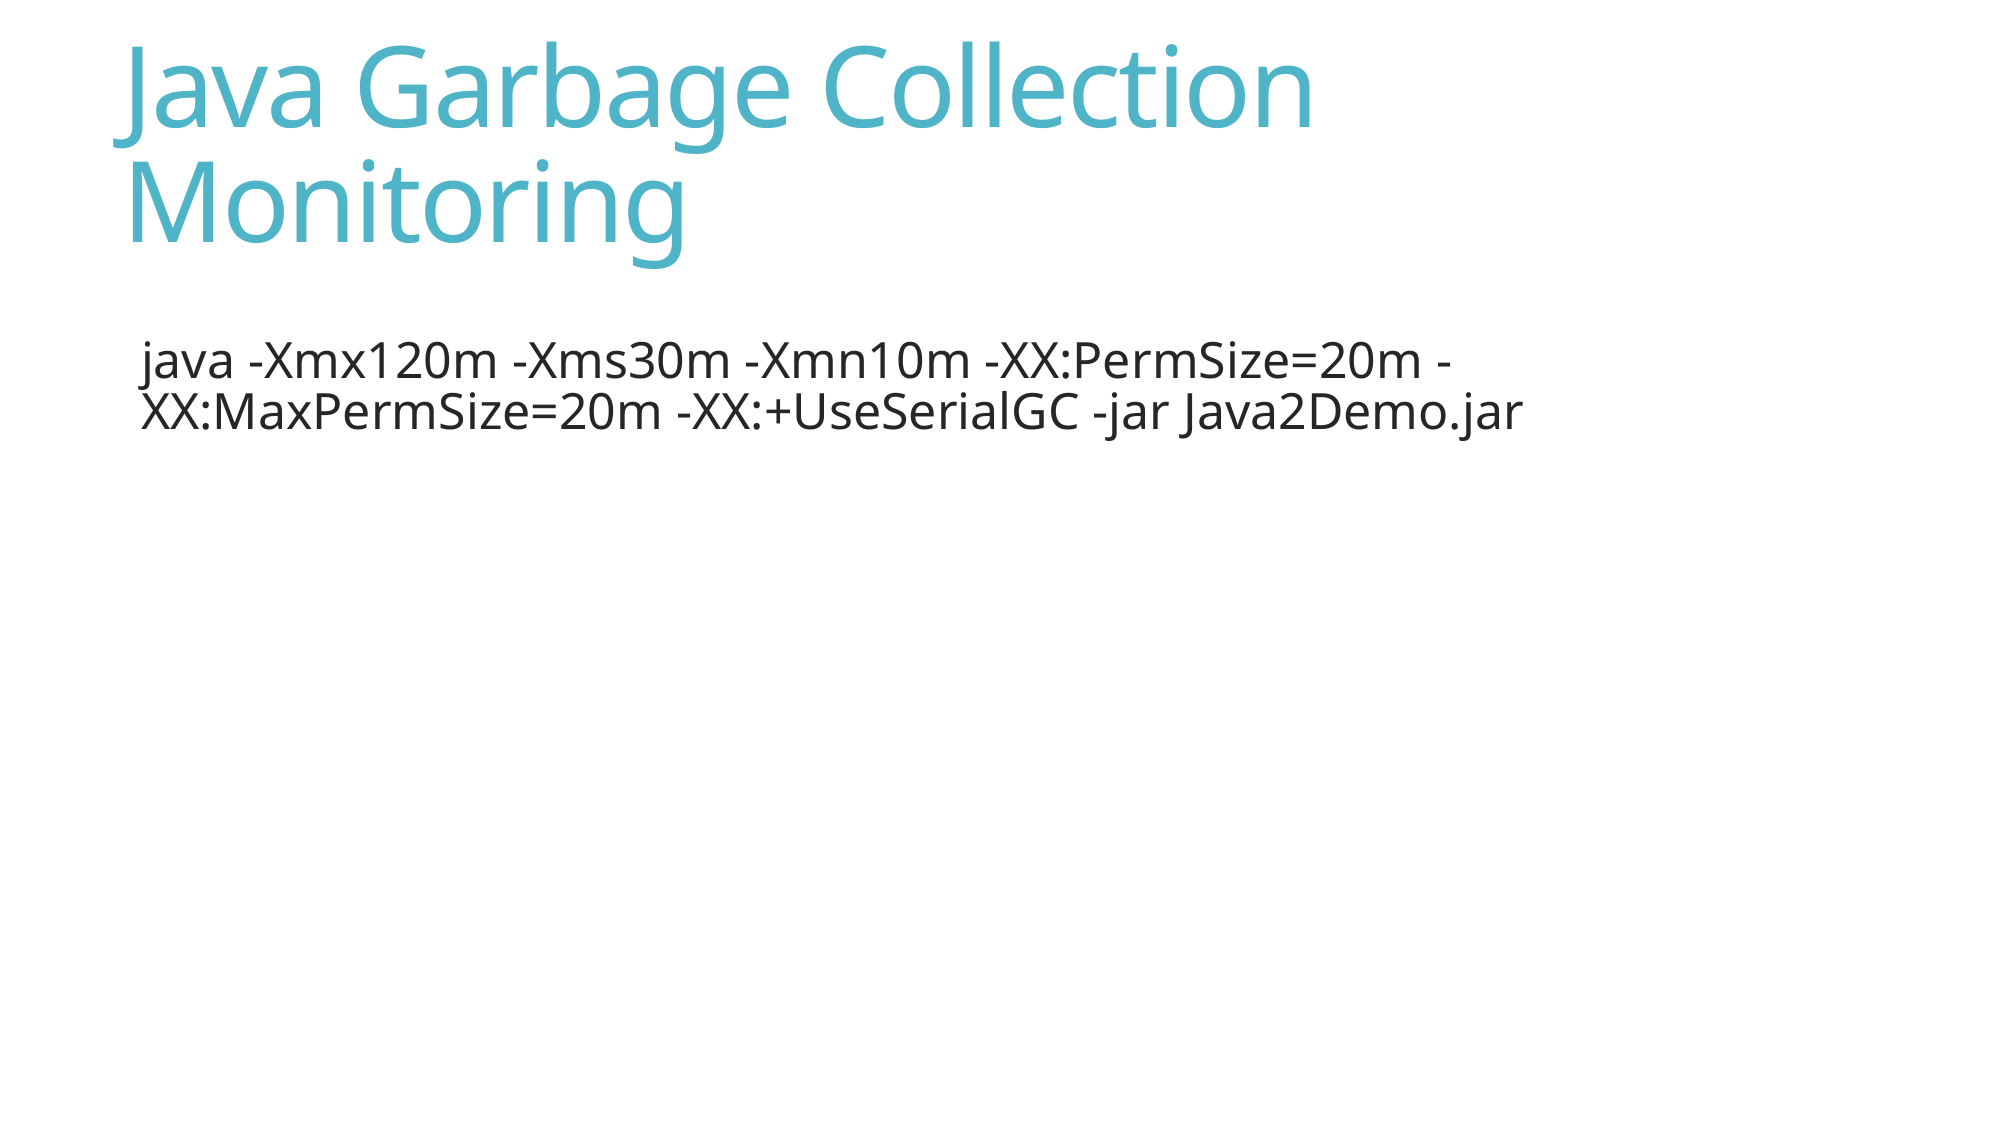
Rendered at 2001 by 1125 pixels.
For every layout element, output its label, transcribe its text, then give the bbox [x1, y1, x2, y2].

title Java Garbage Collection Monitoring [107, 81, 1875, 354]
list java -Xmx120m -Xms30m -Xmn10m -XX:PermSize=20m -XX:MaxPermSize=20m -XX:+UseSerialGC -jar Java2Demo.jar [111, 329, 1876, 488]
